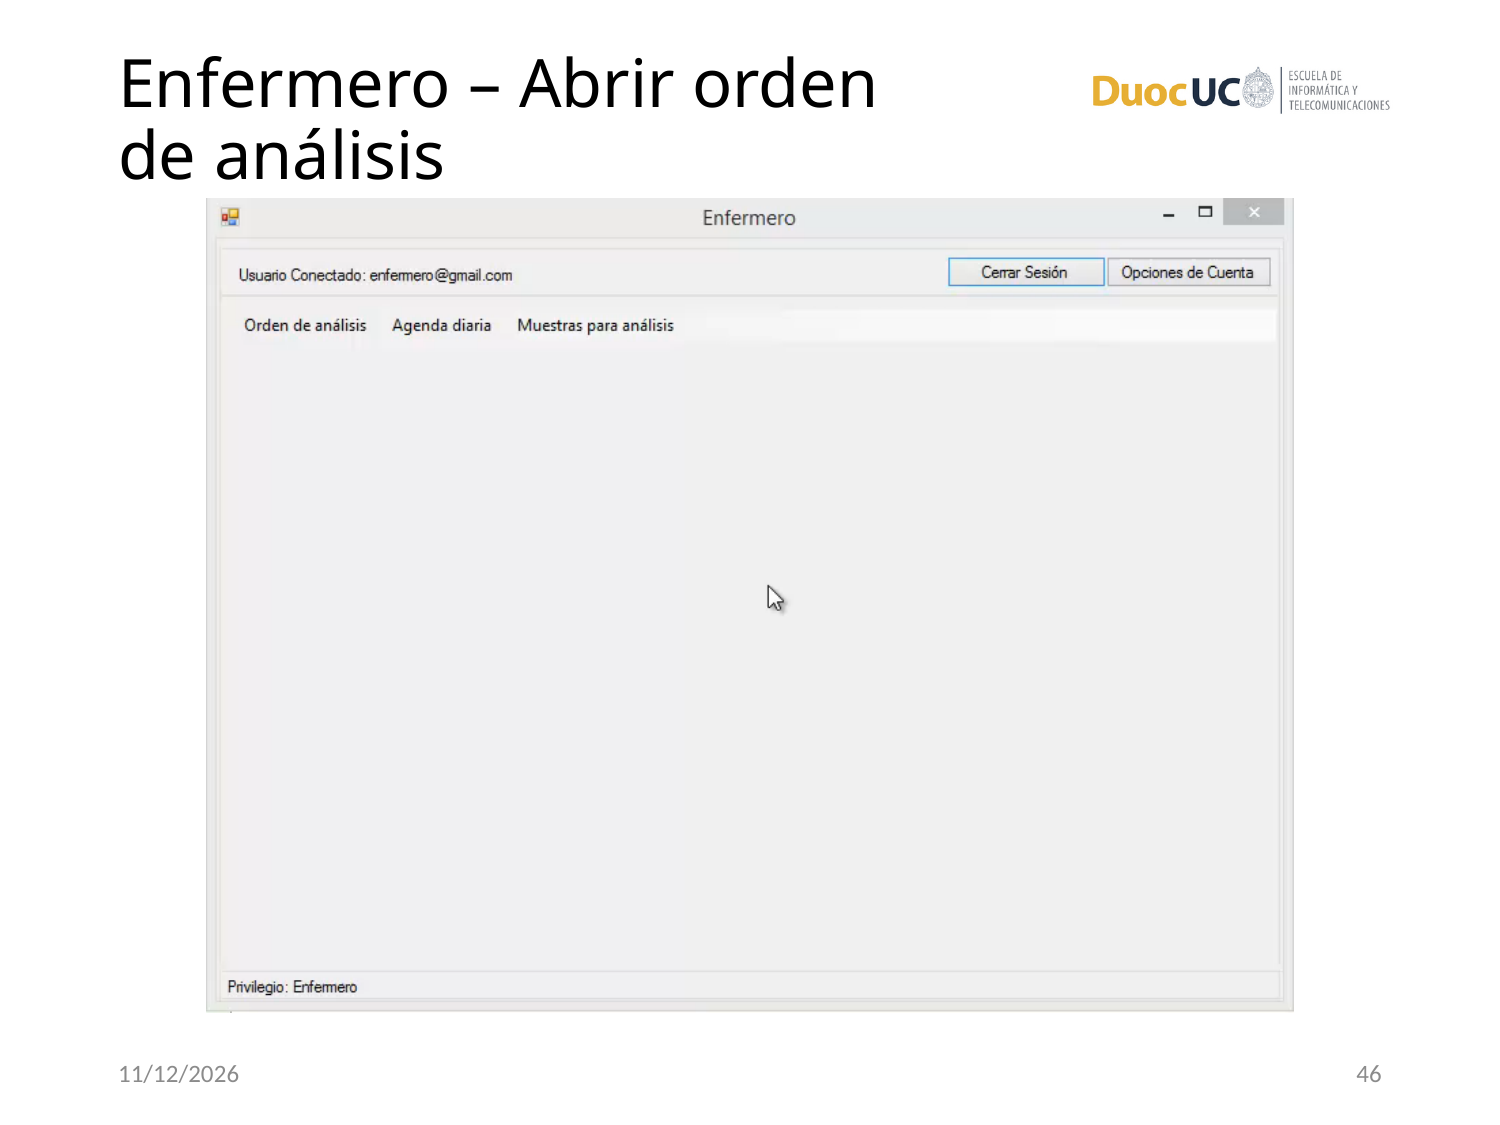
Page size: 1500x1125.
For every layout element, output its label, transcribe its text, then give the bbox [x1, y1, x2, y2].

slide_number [103, 1042, 441, 1103]
slide_number 46 [1059, 1042, 1397, 1103]
title Enfermero – Abrir orden de análisis [103, 59, 959, 185]
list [206, 197, 1294, 1014]
picture [1085, 59, 1397, 118]
